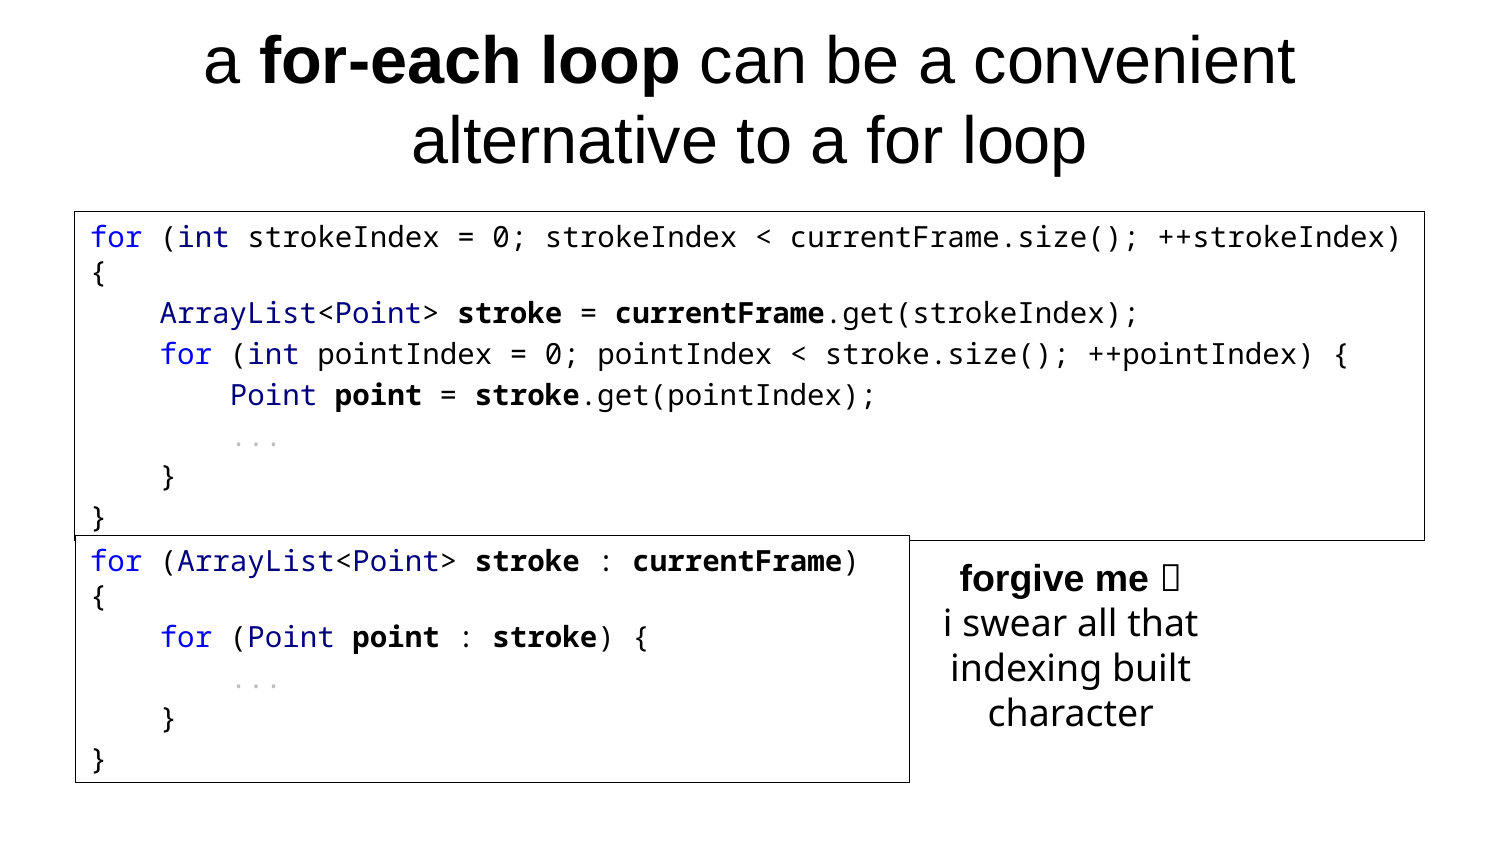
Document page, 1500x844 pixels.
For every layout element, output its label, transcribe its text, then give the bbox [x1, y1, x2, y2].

text_box for (ArrayList<Point> stroke : currentFrame) { for (Point point : stroke) { ... } } [75, 535, 910, 783]
title a for-each loop can be a convenient alternative to a for loop [75, 41, 1425, 152]
text_box forgive me 🥲 i swear all that indexing built character [909, 546, 1233, 742]
text_box for (int strokeIndex = 0; strokeIndex < currentFrame.size(); ++strokeIndex) { ArrayList<Point> stroke = currentFrame.get(strokeIndex); for (int pointIndex = 0; pointIndex < stroke.size(); ++pointIndex) { Point point = stroke.get(pointIndex); ... } } [74, 211, 1425, 541]
